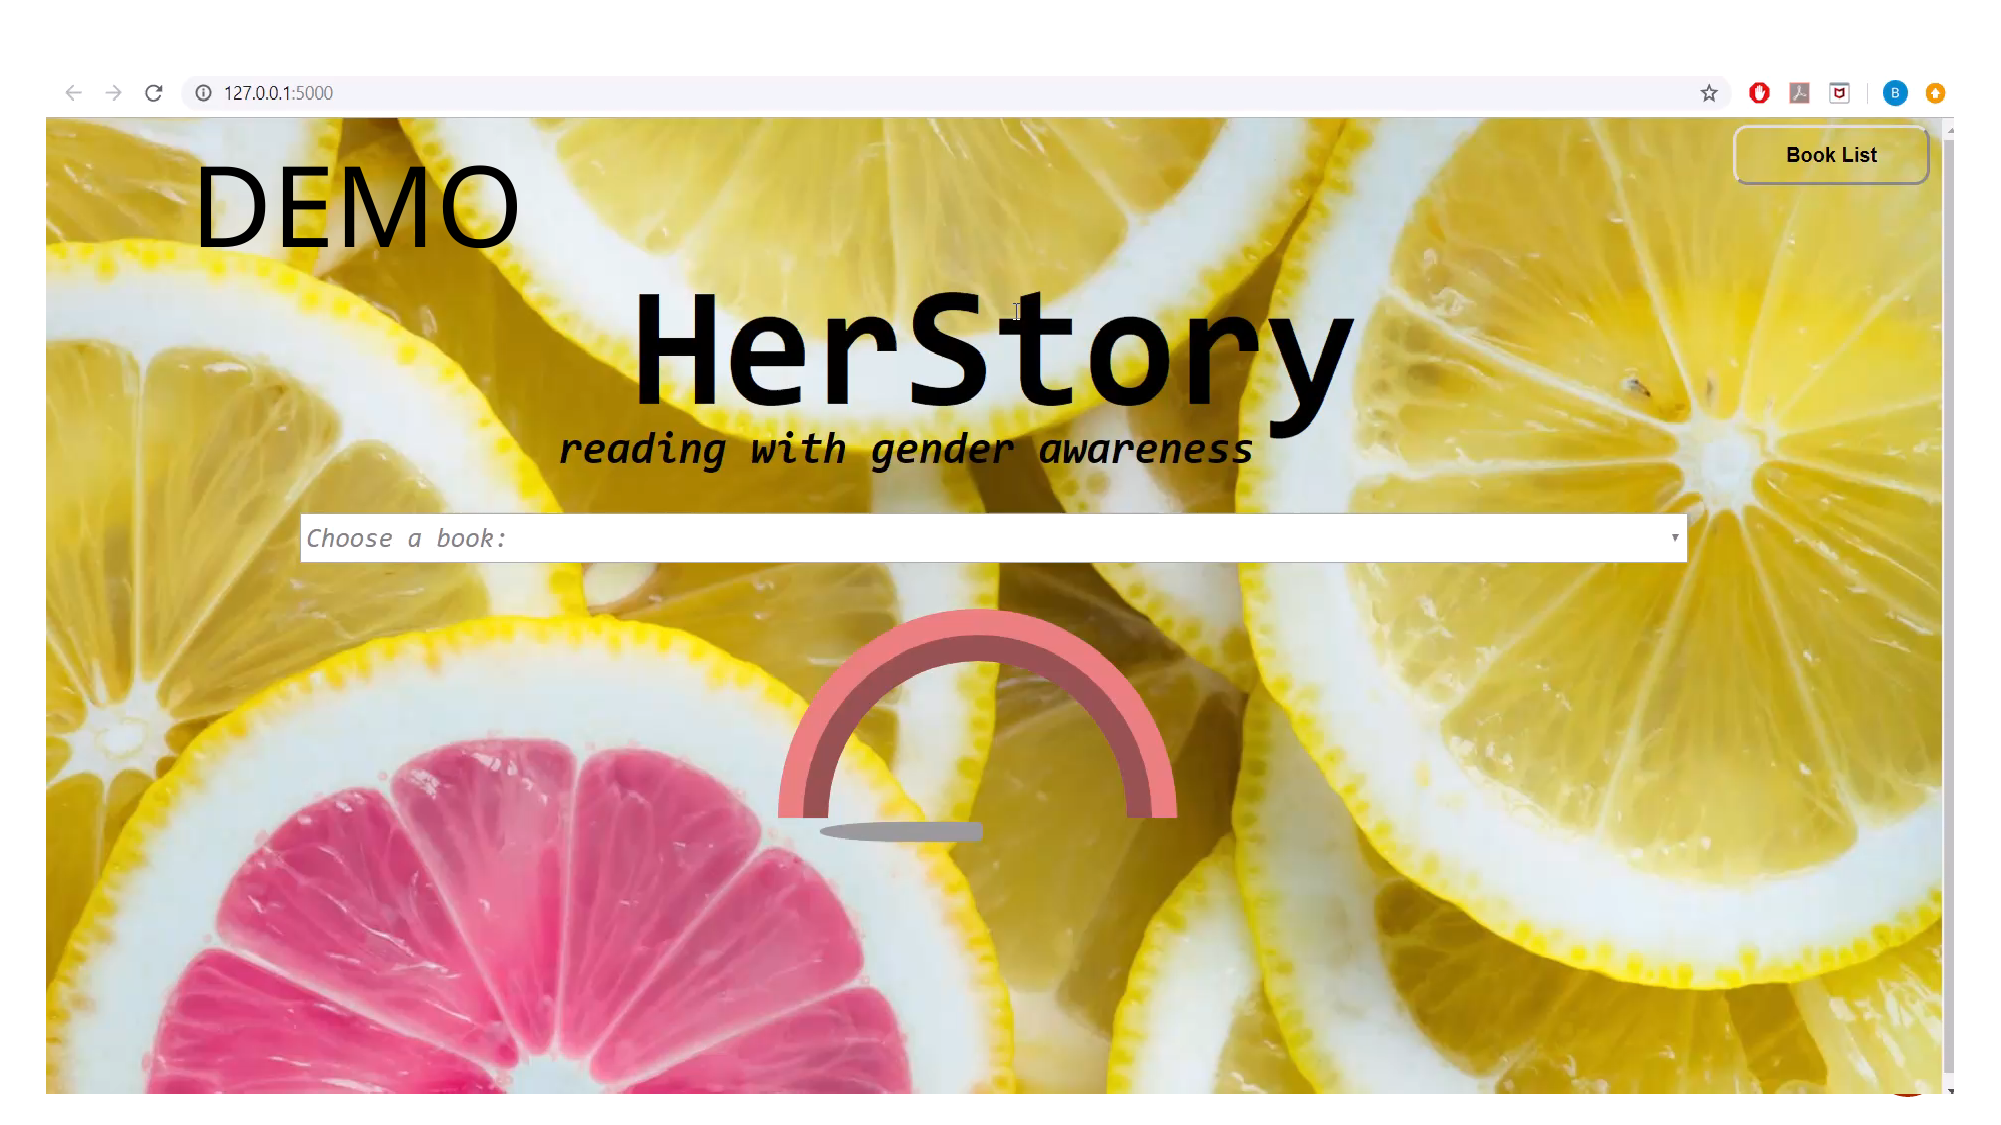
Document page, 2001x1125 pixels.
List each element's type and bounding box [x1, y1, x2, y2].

list [50, 79, 1951, 1088]
